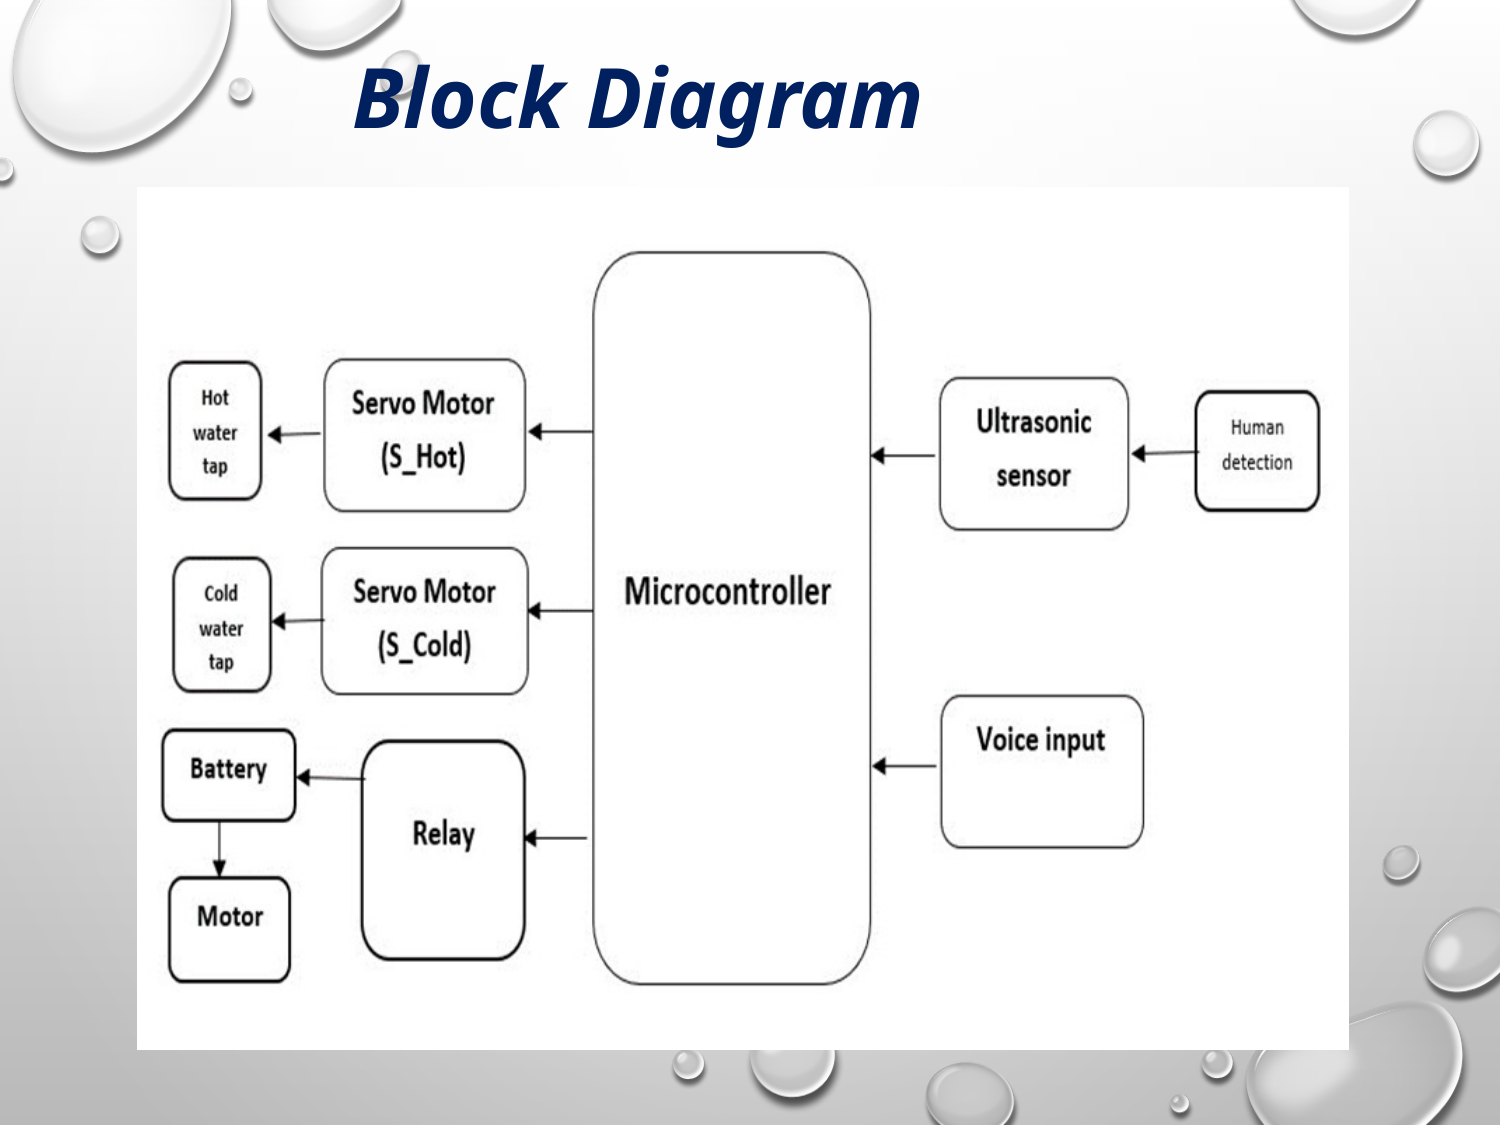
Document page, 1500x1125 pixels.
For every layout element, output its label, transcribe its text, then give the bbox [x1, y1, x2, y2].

text_box Block Diagram [337, 37, 1188, 153]
picture [0, 0, 1500, 1125]
